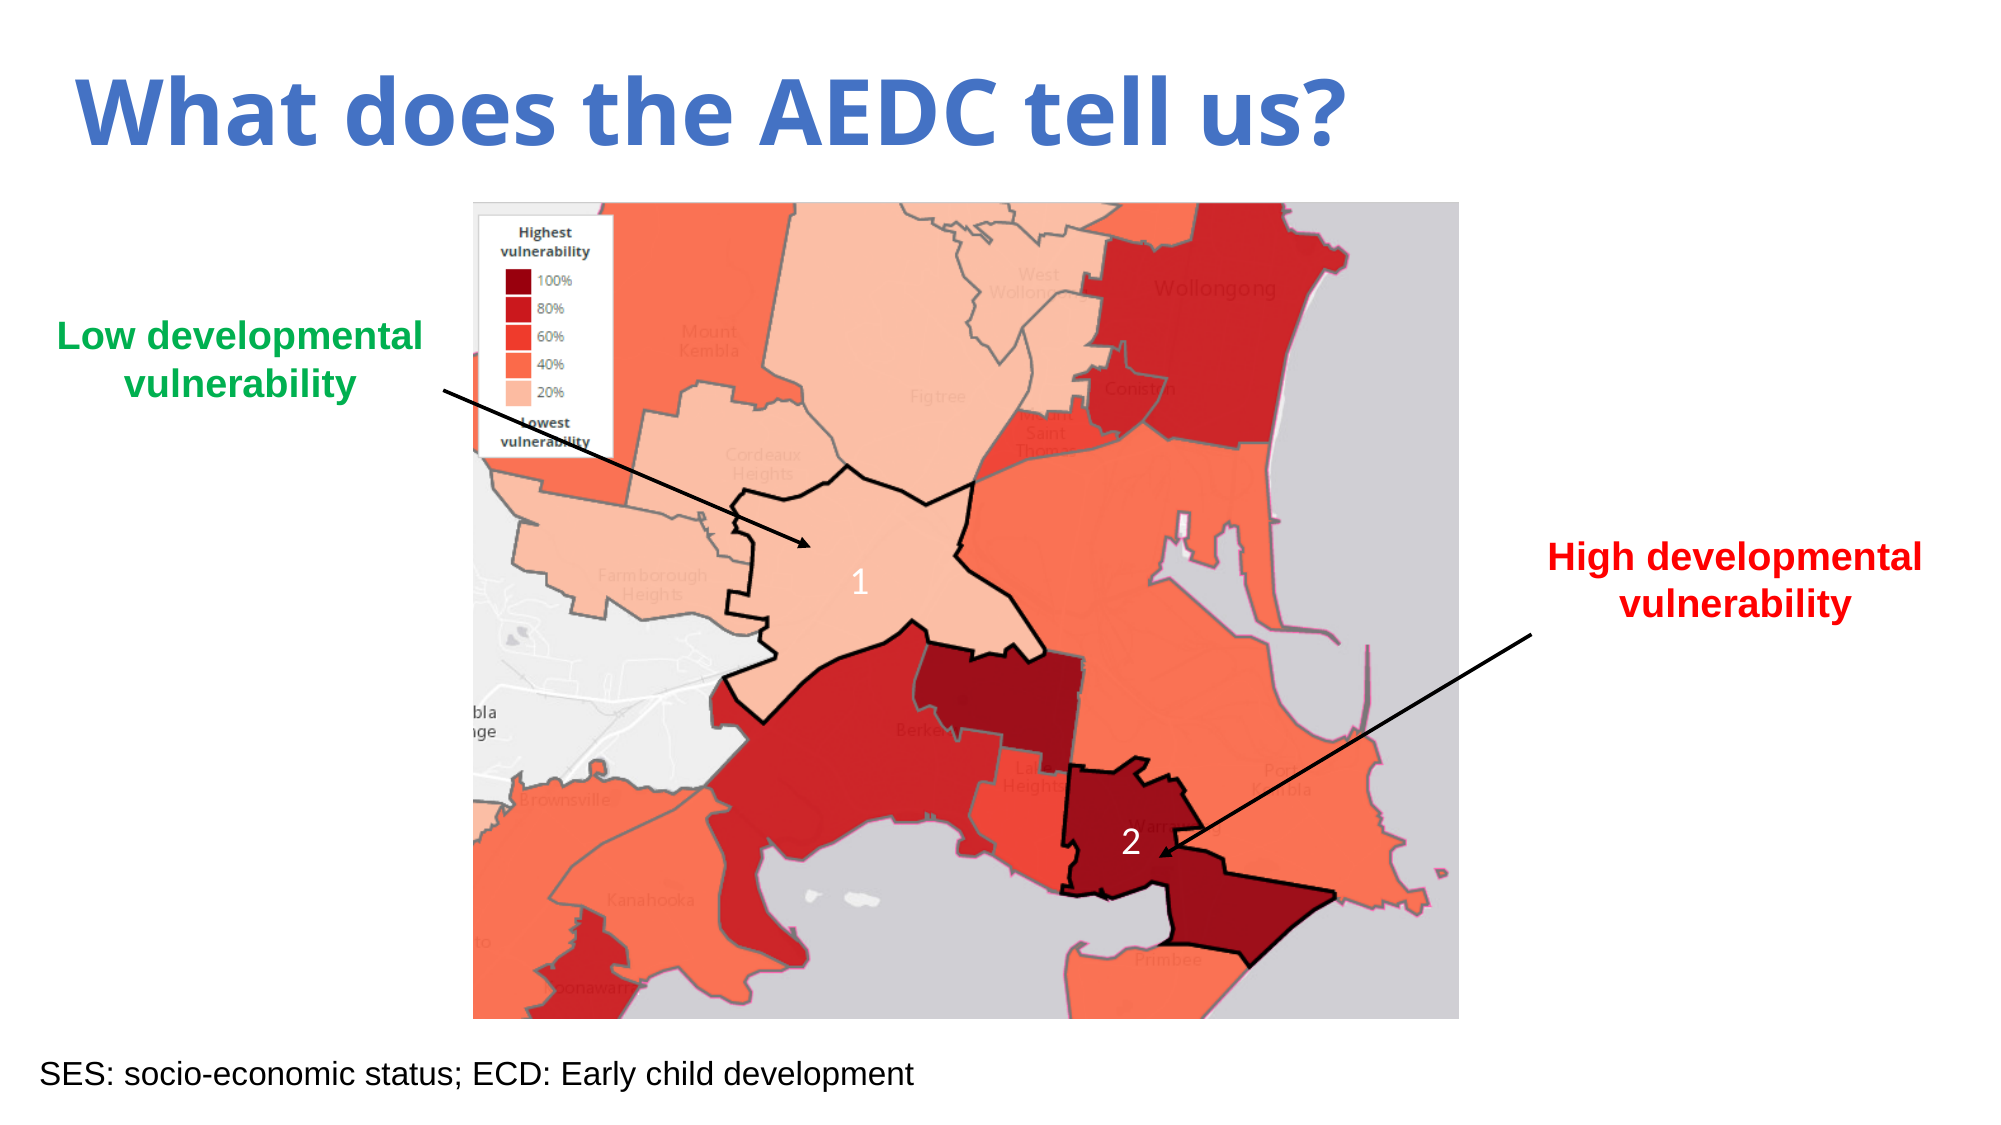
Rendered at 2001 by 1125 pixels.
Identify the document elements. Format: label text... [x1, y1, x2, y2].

text_box High developmental vulnerability [1501, 520, 1971, 636]
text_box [443, 390, 811, 548]
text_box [1158, 634, 1532, 858]
picture [473, 202, 1459, 1020]
text_box Low developmental vulnerability [5, 300, 473, 416]
text_box SES: socio-economic status; ECD: Early child development [19, 1042, 2000, 1103]
title What does the AEDC tell us? [60, 6, 1786, 225]
